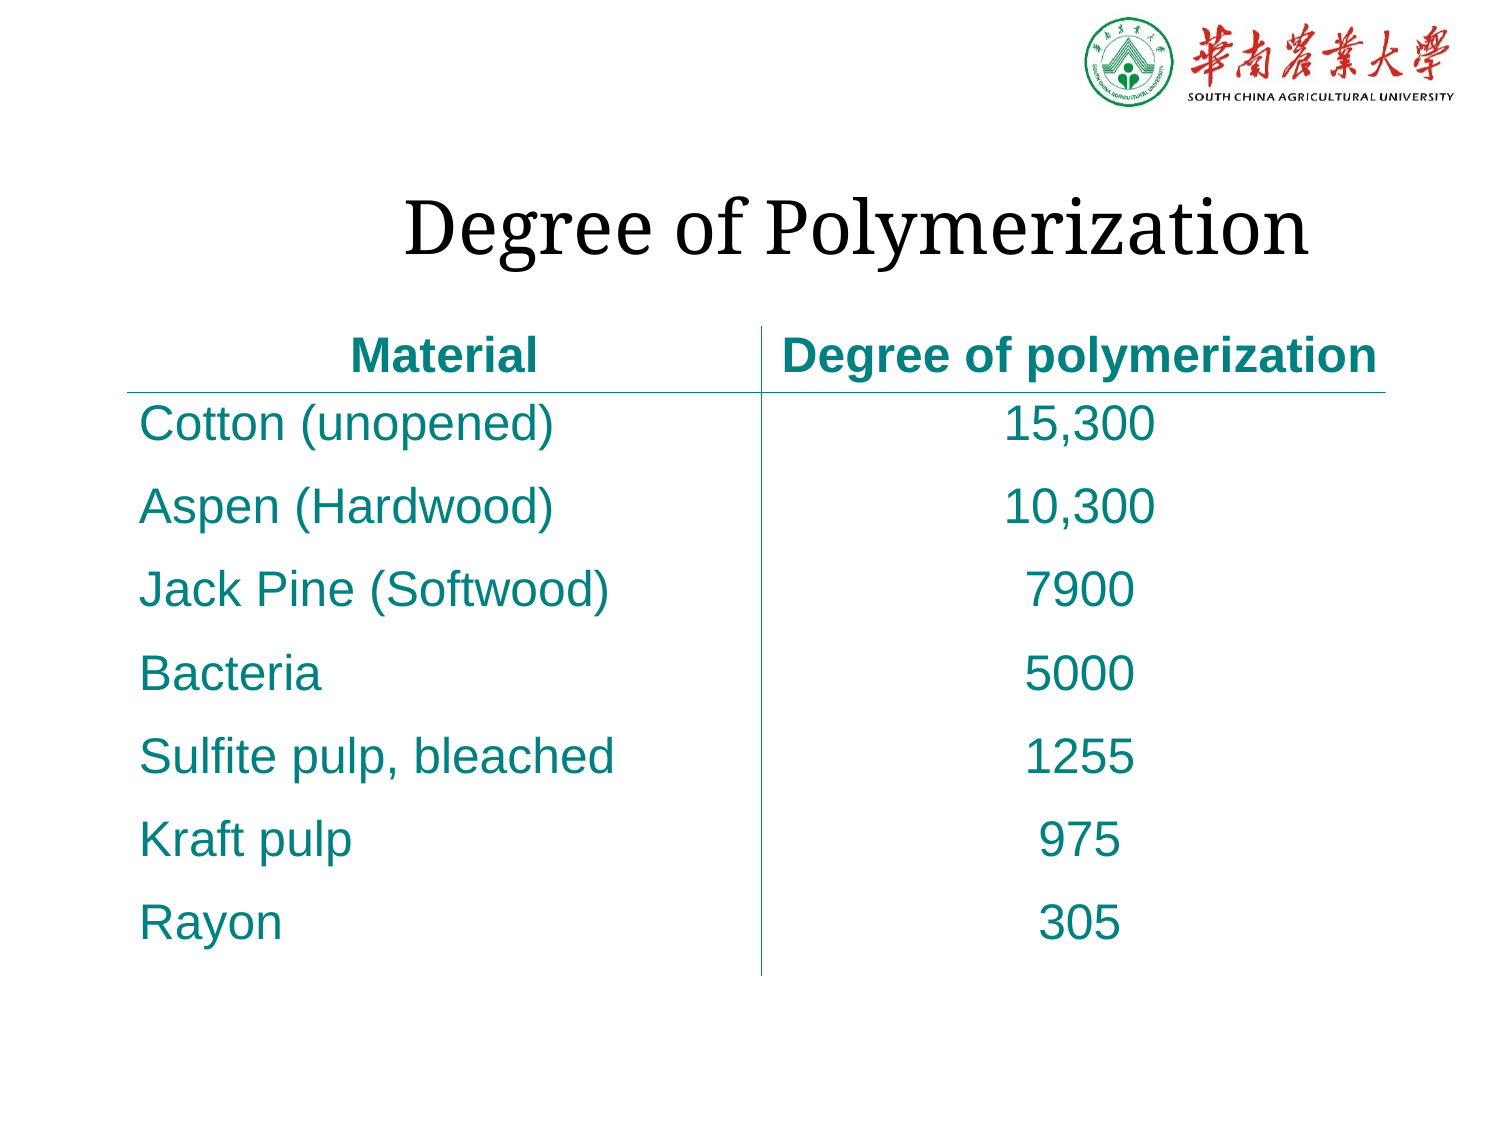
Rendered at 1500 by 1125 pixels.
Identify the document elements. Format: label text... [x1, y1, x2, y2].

picture [1024, 0, 1500, 125]
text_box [111, 325, 1386, 1091]
text_box Degree of Polymerization [135, 172, 1486, 291]
